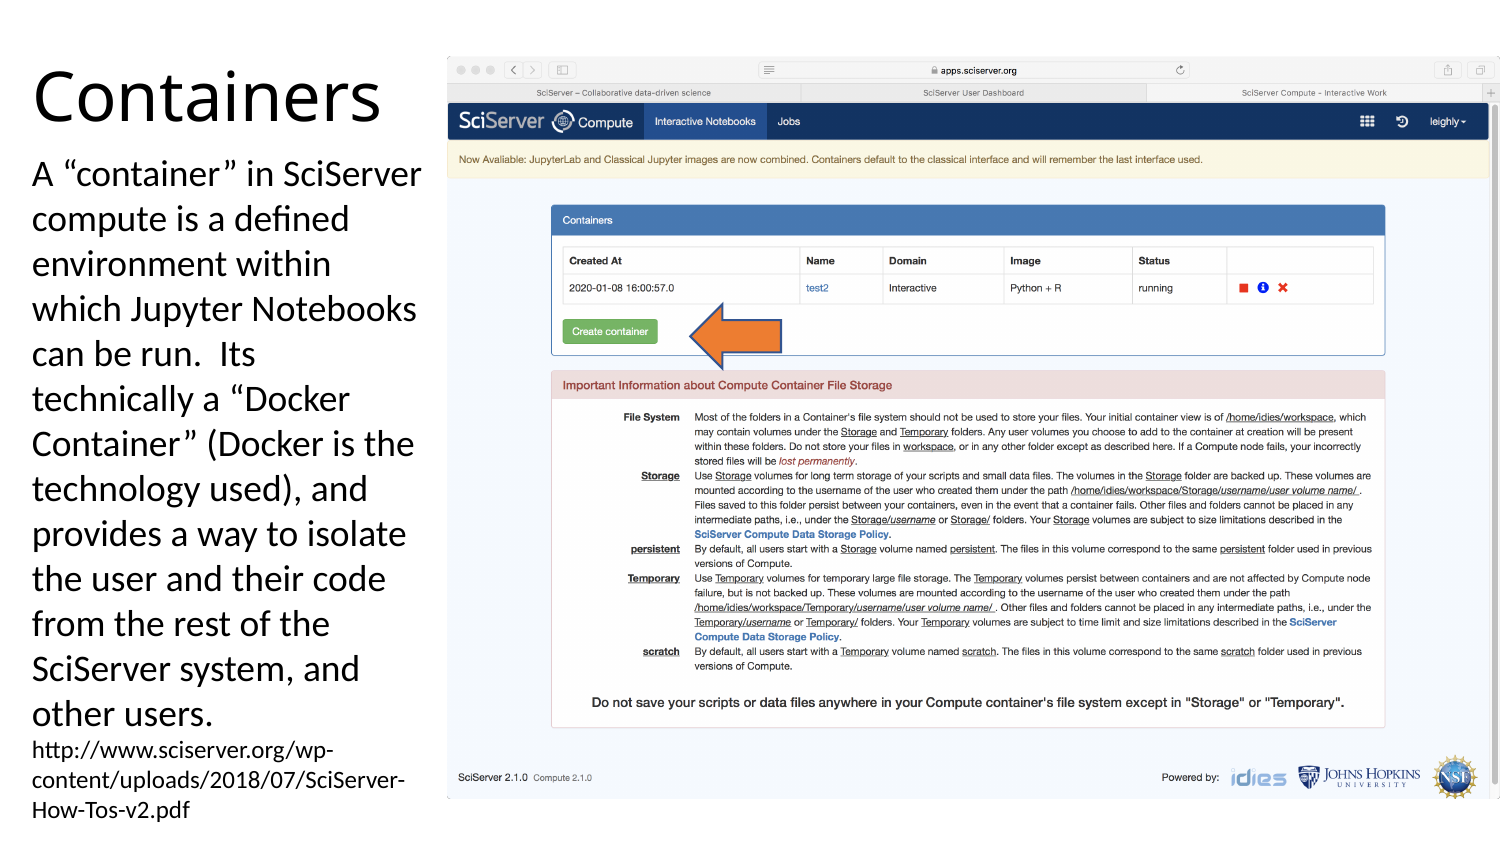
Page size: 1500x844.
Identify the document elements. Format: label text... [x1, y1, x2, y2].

text_box A “container” in SciServer compute is a defined environment within which Jupyter Notebooks can be run. Its technically a “Docker Container” (Docker is the technology used), and provides a way to isolate the user and their code from the rest of the SciServer system, and other users. http://www.sciserver.org/wp-content/uploads/2018/07/SciServer-How-Tos-v2.pdf [17, 141, 439, 832]
title Containers [17, 18, 1389, 182]
picture [446, 56, 1500, 799]
